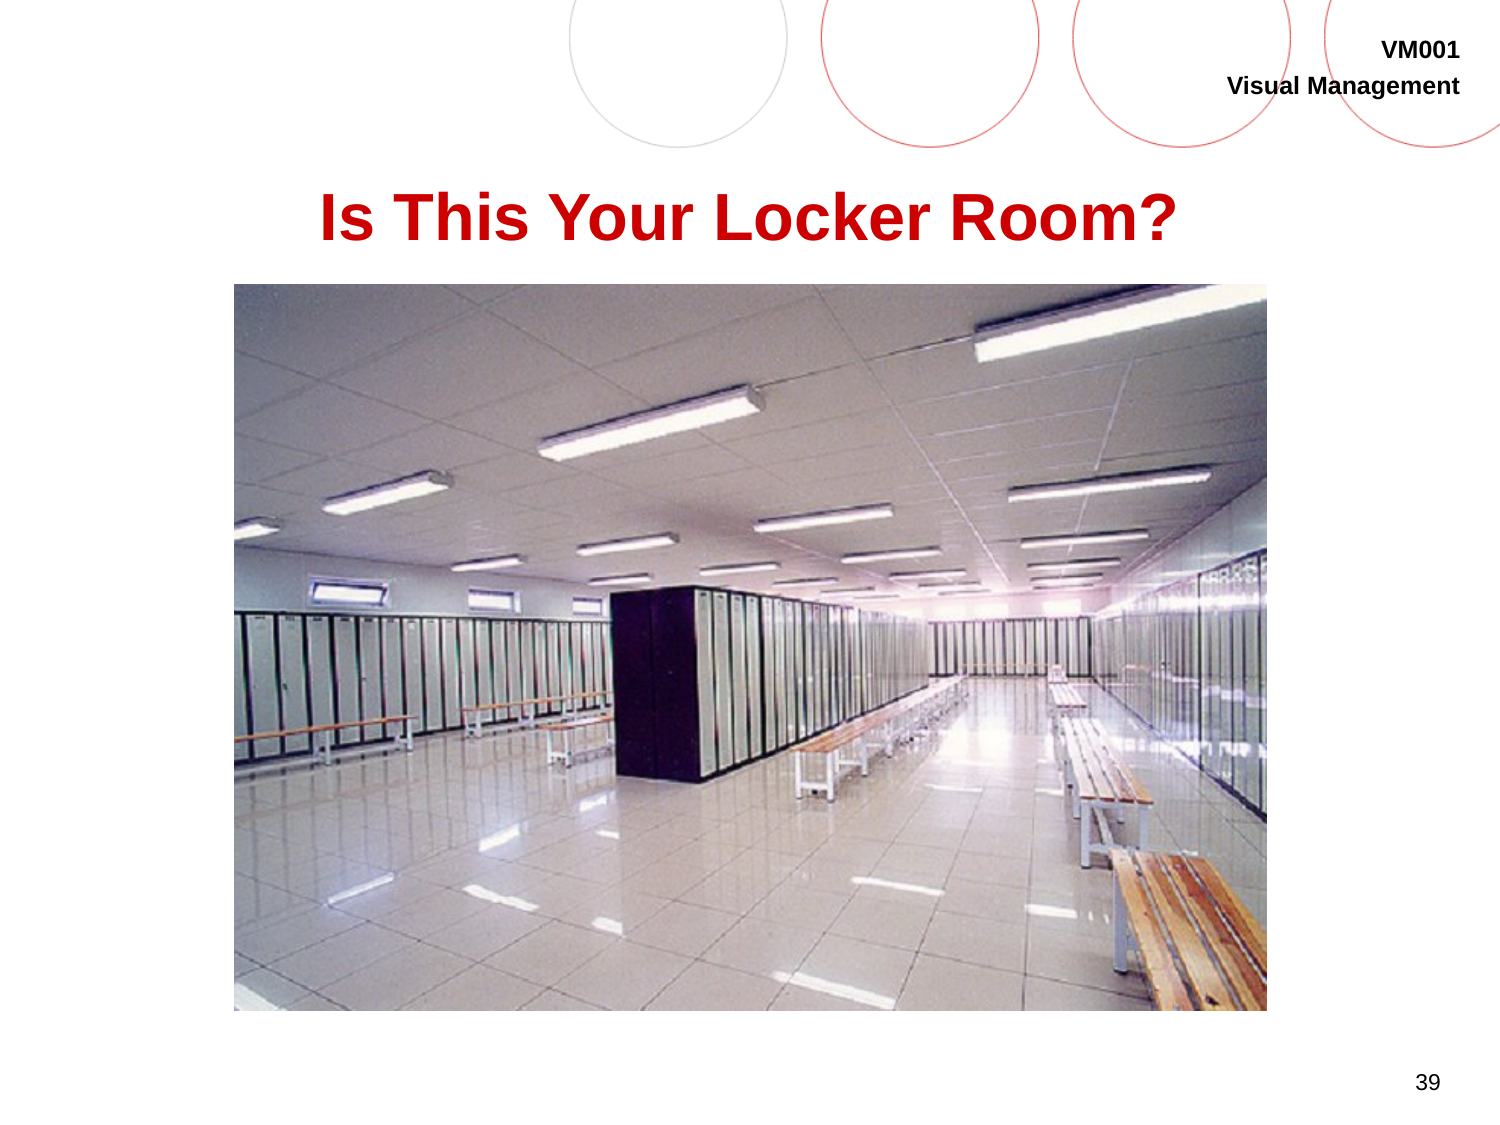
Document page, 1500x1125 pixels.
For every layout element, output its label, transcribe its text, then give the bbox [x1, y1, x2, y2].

title Is This Your Locker Room? [87, 185, 1413, 274]
picture [568, 0, 1500, 149]
picture [233, 283, 1267, 1011]
